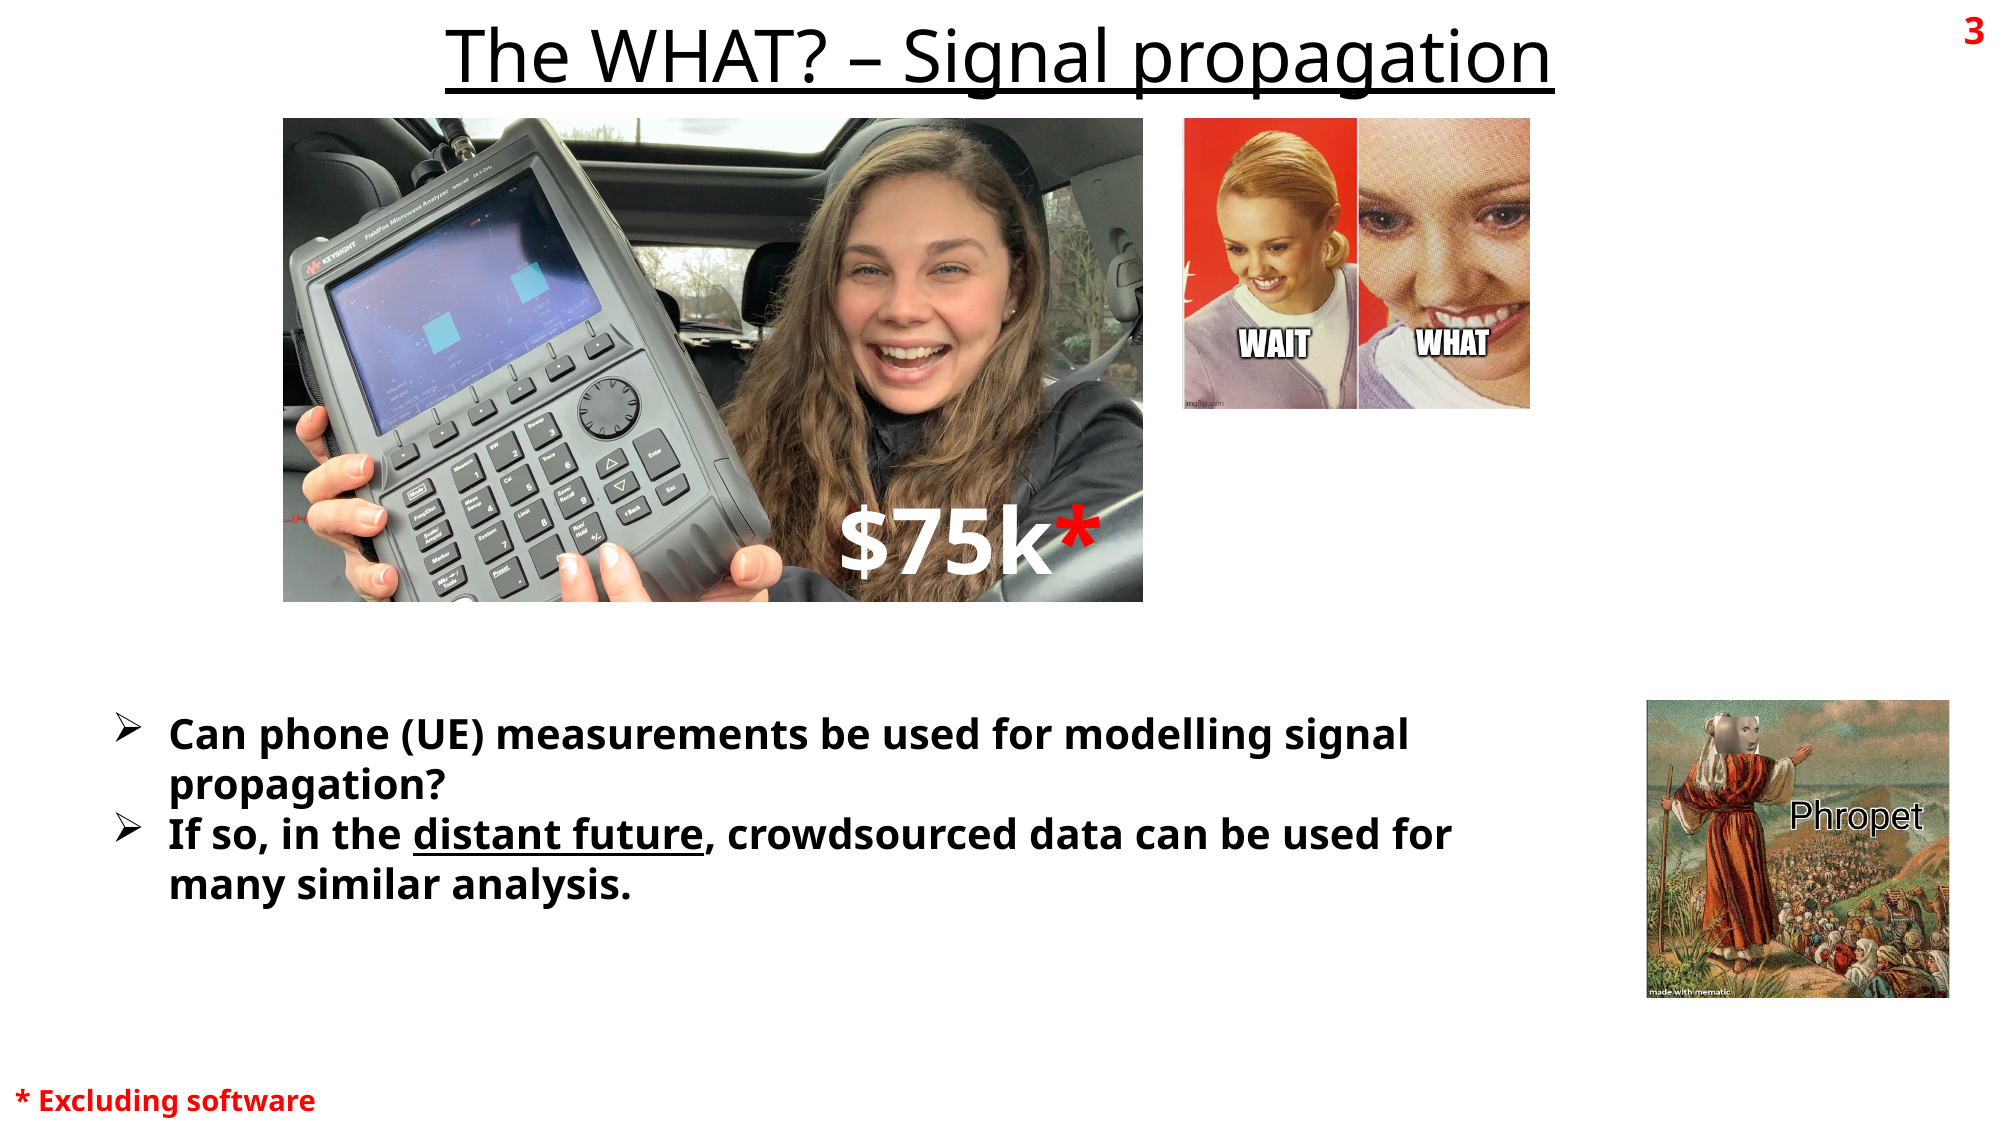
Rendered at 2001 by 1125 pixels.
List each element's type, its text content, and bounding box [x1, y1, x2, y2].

picture [283, 118, 1144, 603]
text_box 3 [1949, 0, 2000, 60]
text_box * Excluding software [0, 1074, 2000, 1125]
picture [1181, 118, 1531, 410]
text_box Can phone (UE) measurements be used for modelling signal propagation? If so, in the distant future, crowdsourced data can be used for many similar analysis. [97, 700, 1575, 916]
title The WHAT? – Signal propagation [137, 0, 1863, 119]
picture [1645, 699, 1950, 998]
